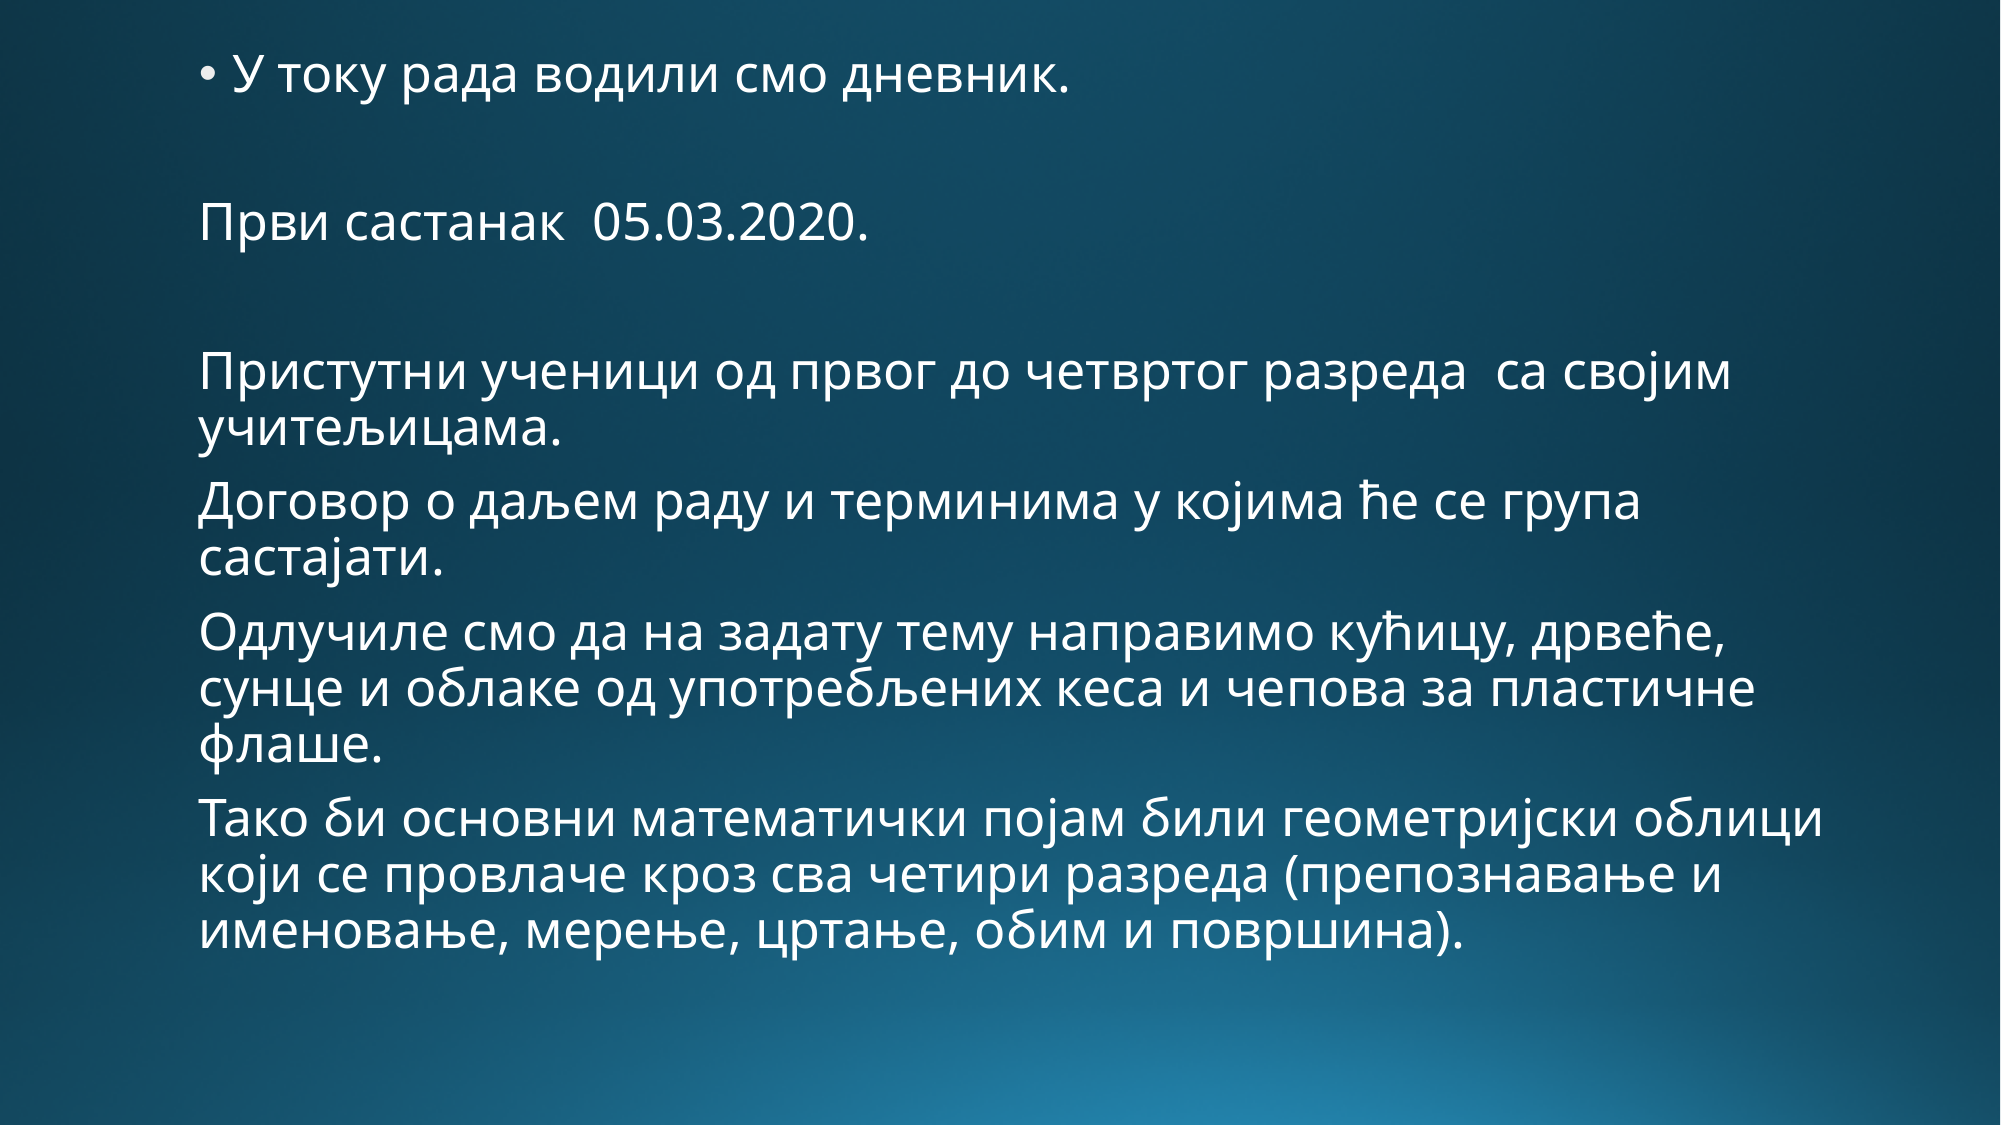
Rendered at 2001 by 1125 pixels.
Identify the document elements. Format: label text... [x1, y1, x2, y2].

list У току рада водили смо дневник. Први састанак 05.03.2020. Пристутни ученици од првог до четвртог разреда са својим учитељицама. Договор о даљем раду и терминима у којима ће се група састајати. Одлучиле смо да на задату тему направимо кућицу, дрвеће, сунце и облаке од употребљених кеса и чепова за пластичне флаше. Тако би основни математички појам били геометријски облици који се провлаче кроз сва четири разреда (препознавање и именовање, мерење, цртање, обим и површина). [183, 39, 1863, 1014]
picture [0, 0, 2001, 1125]
